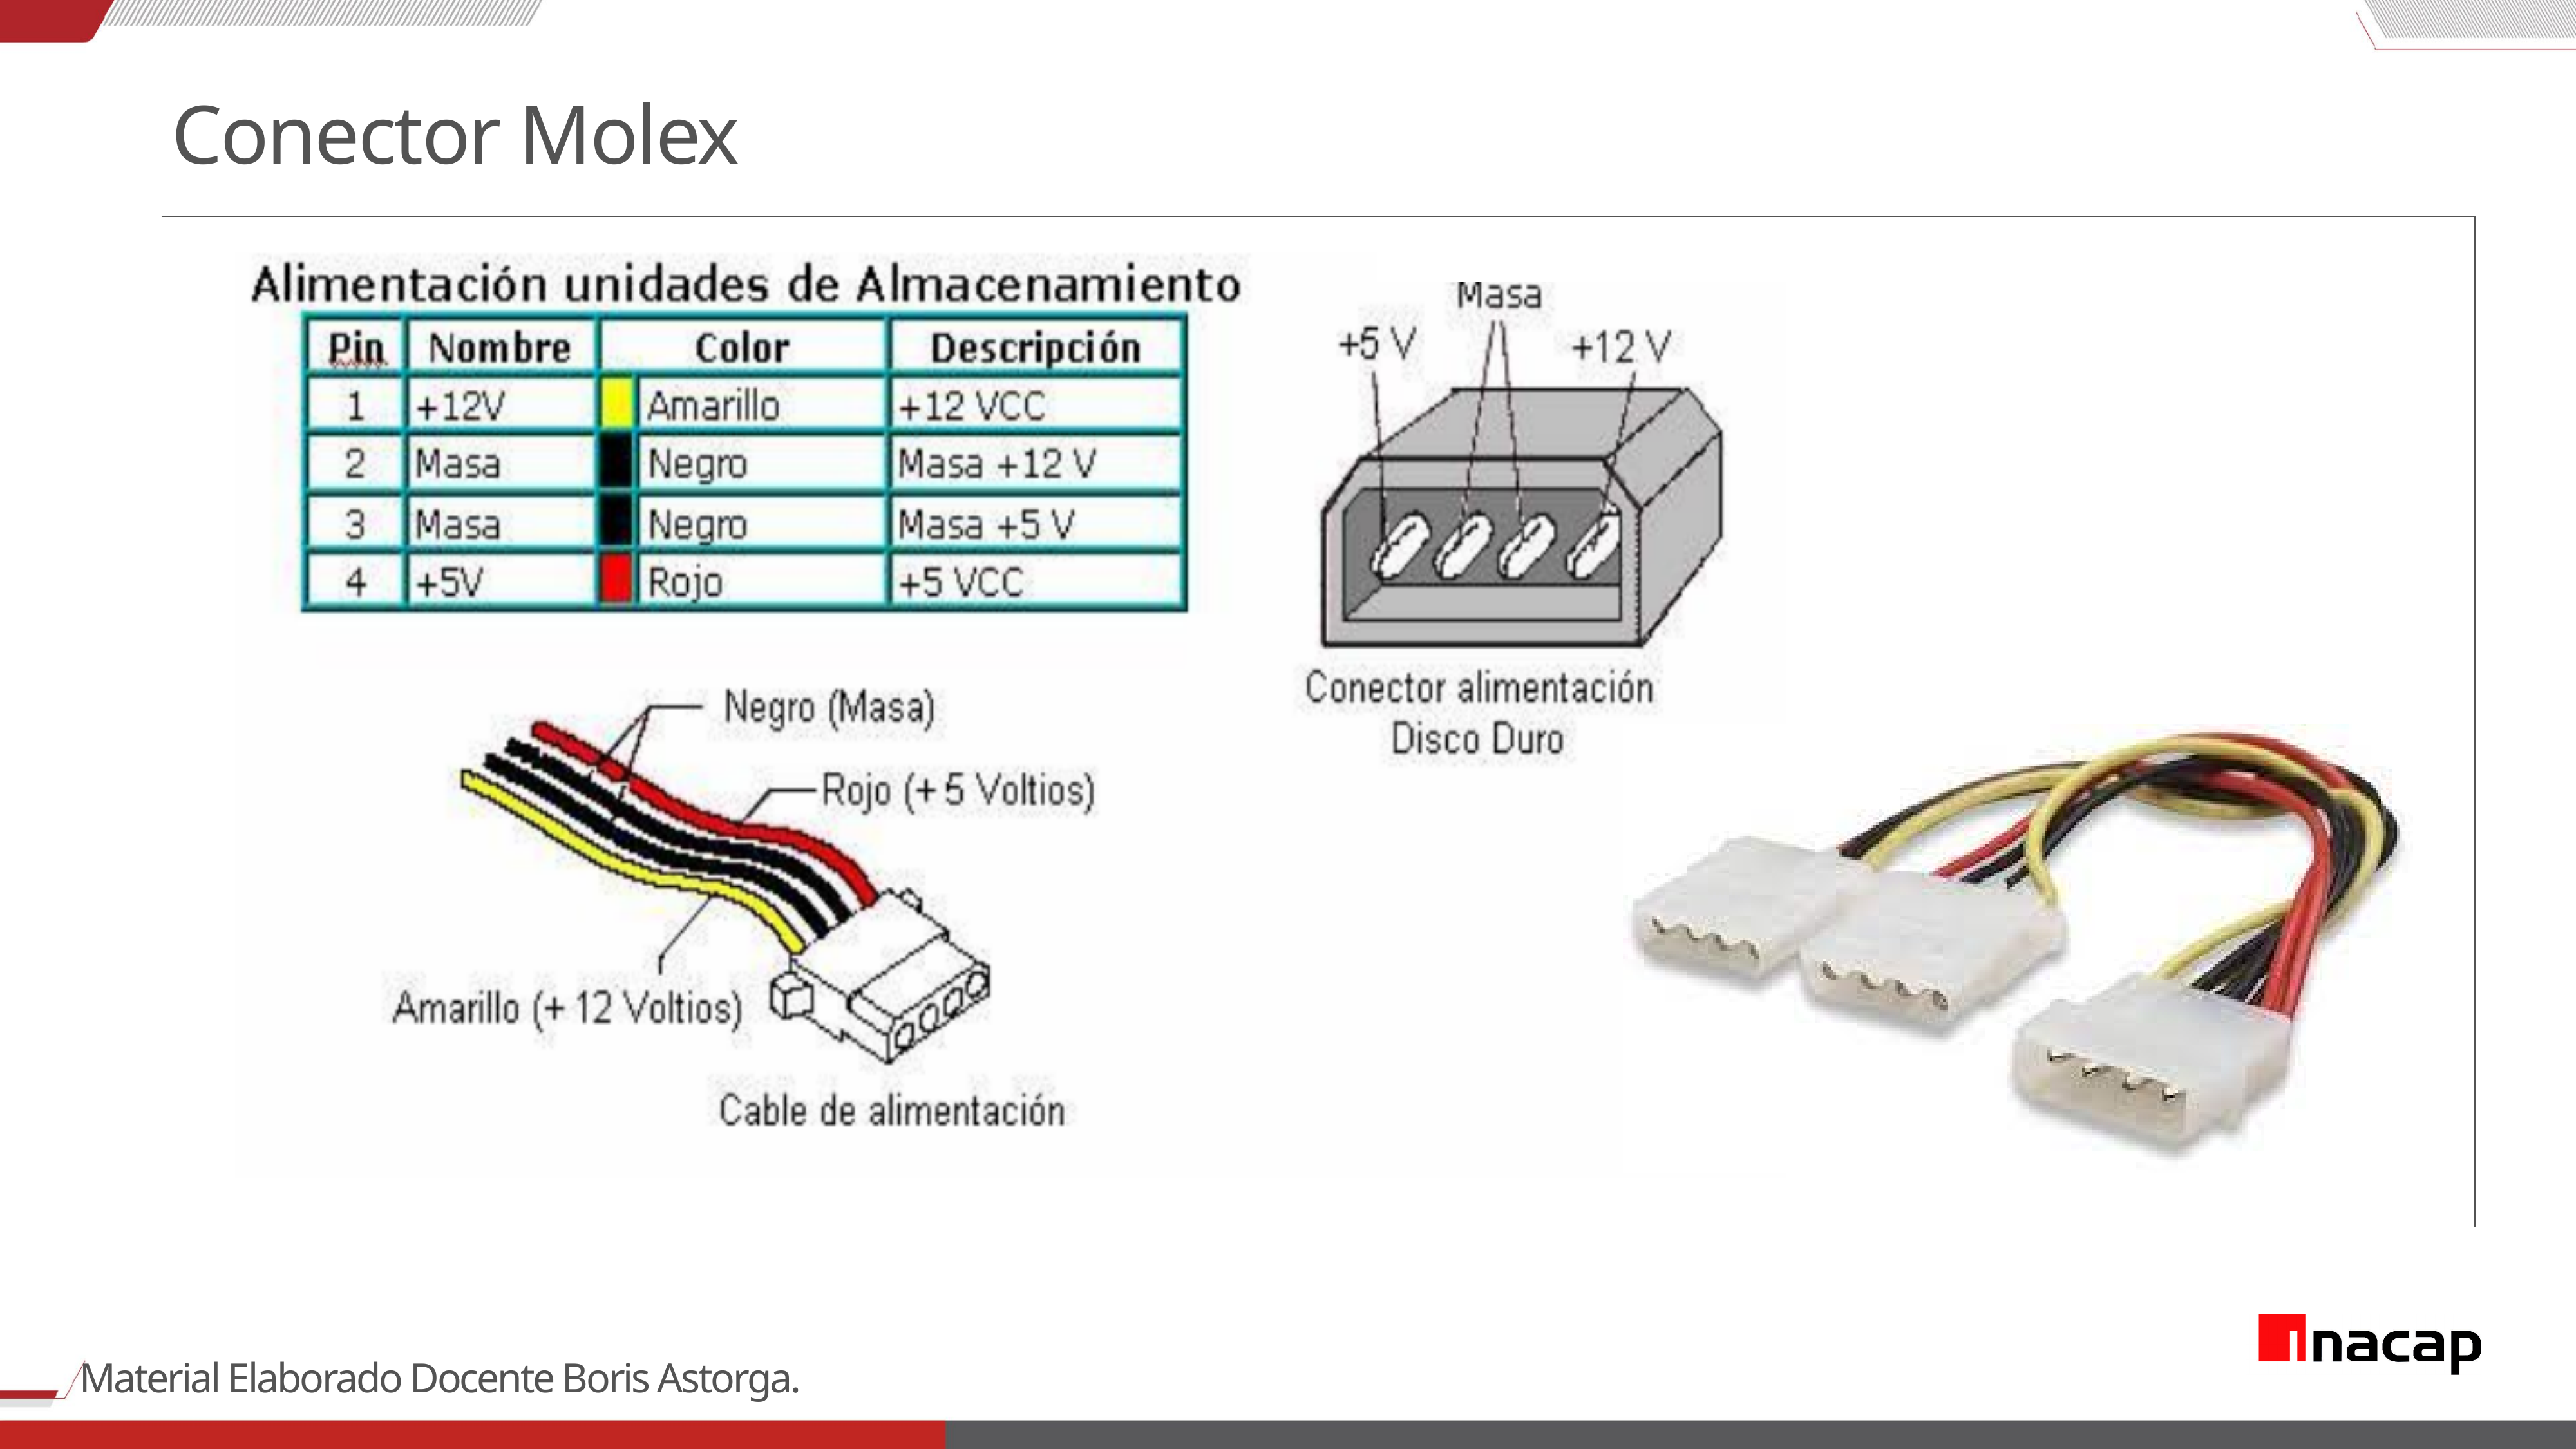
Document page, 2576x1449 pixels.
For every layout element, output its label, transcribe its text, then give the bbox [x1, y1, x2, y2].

table_header [162, 217, 2474, 1227]
text_box Conector Molex [162, 78, 1451, 185]
picture [0, 1354, 2576, 1449]
picture [235, 135, 2424, 1178]
picture [0, 0, 2576, 55]
picture [2246, 1314, 2481, 1375]
text_box Material Elaborado Docente Boris Astorga. [70, 1348, 1358, 1406]
